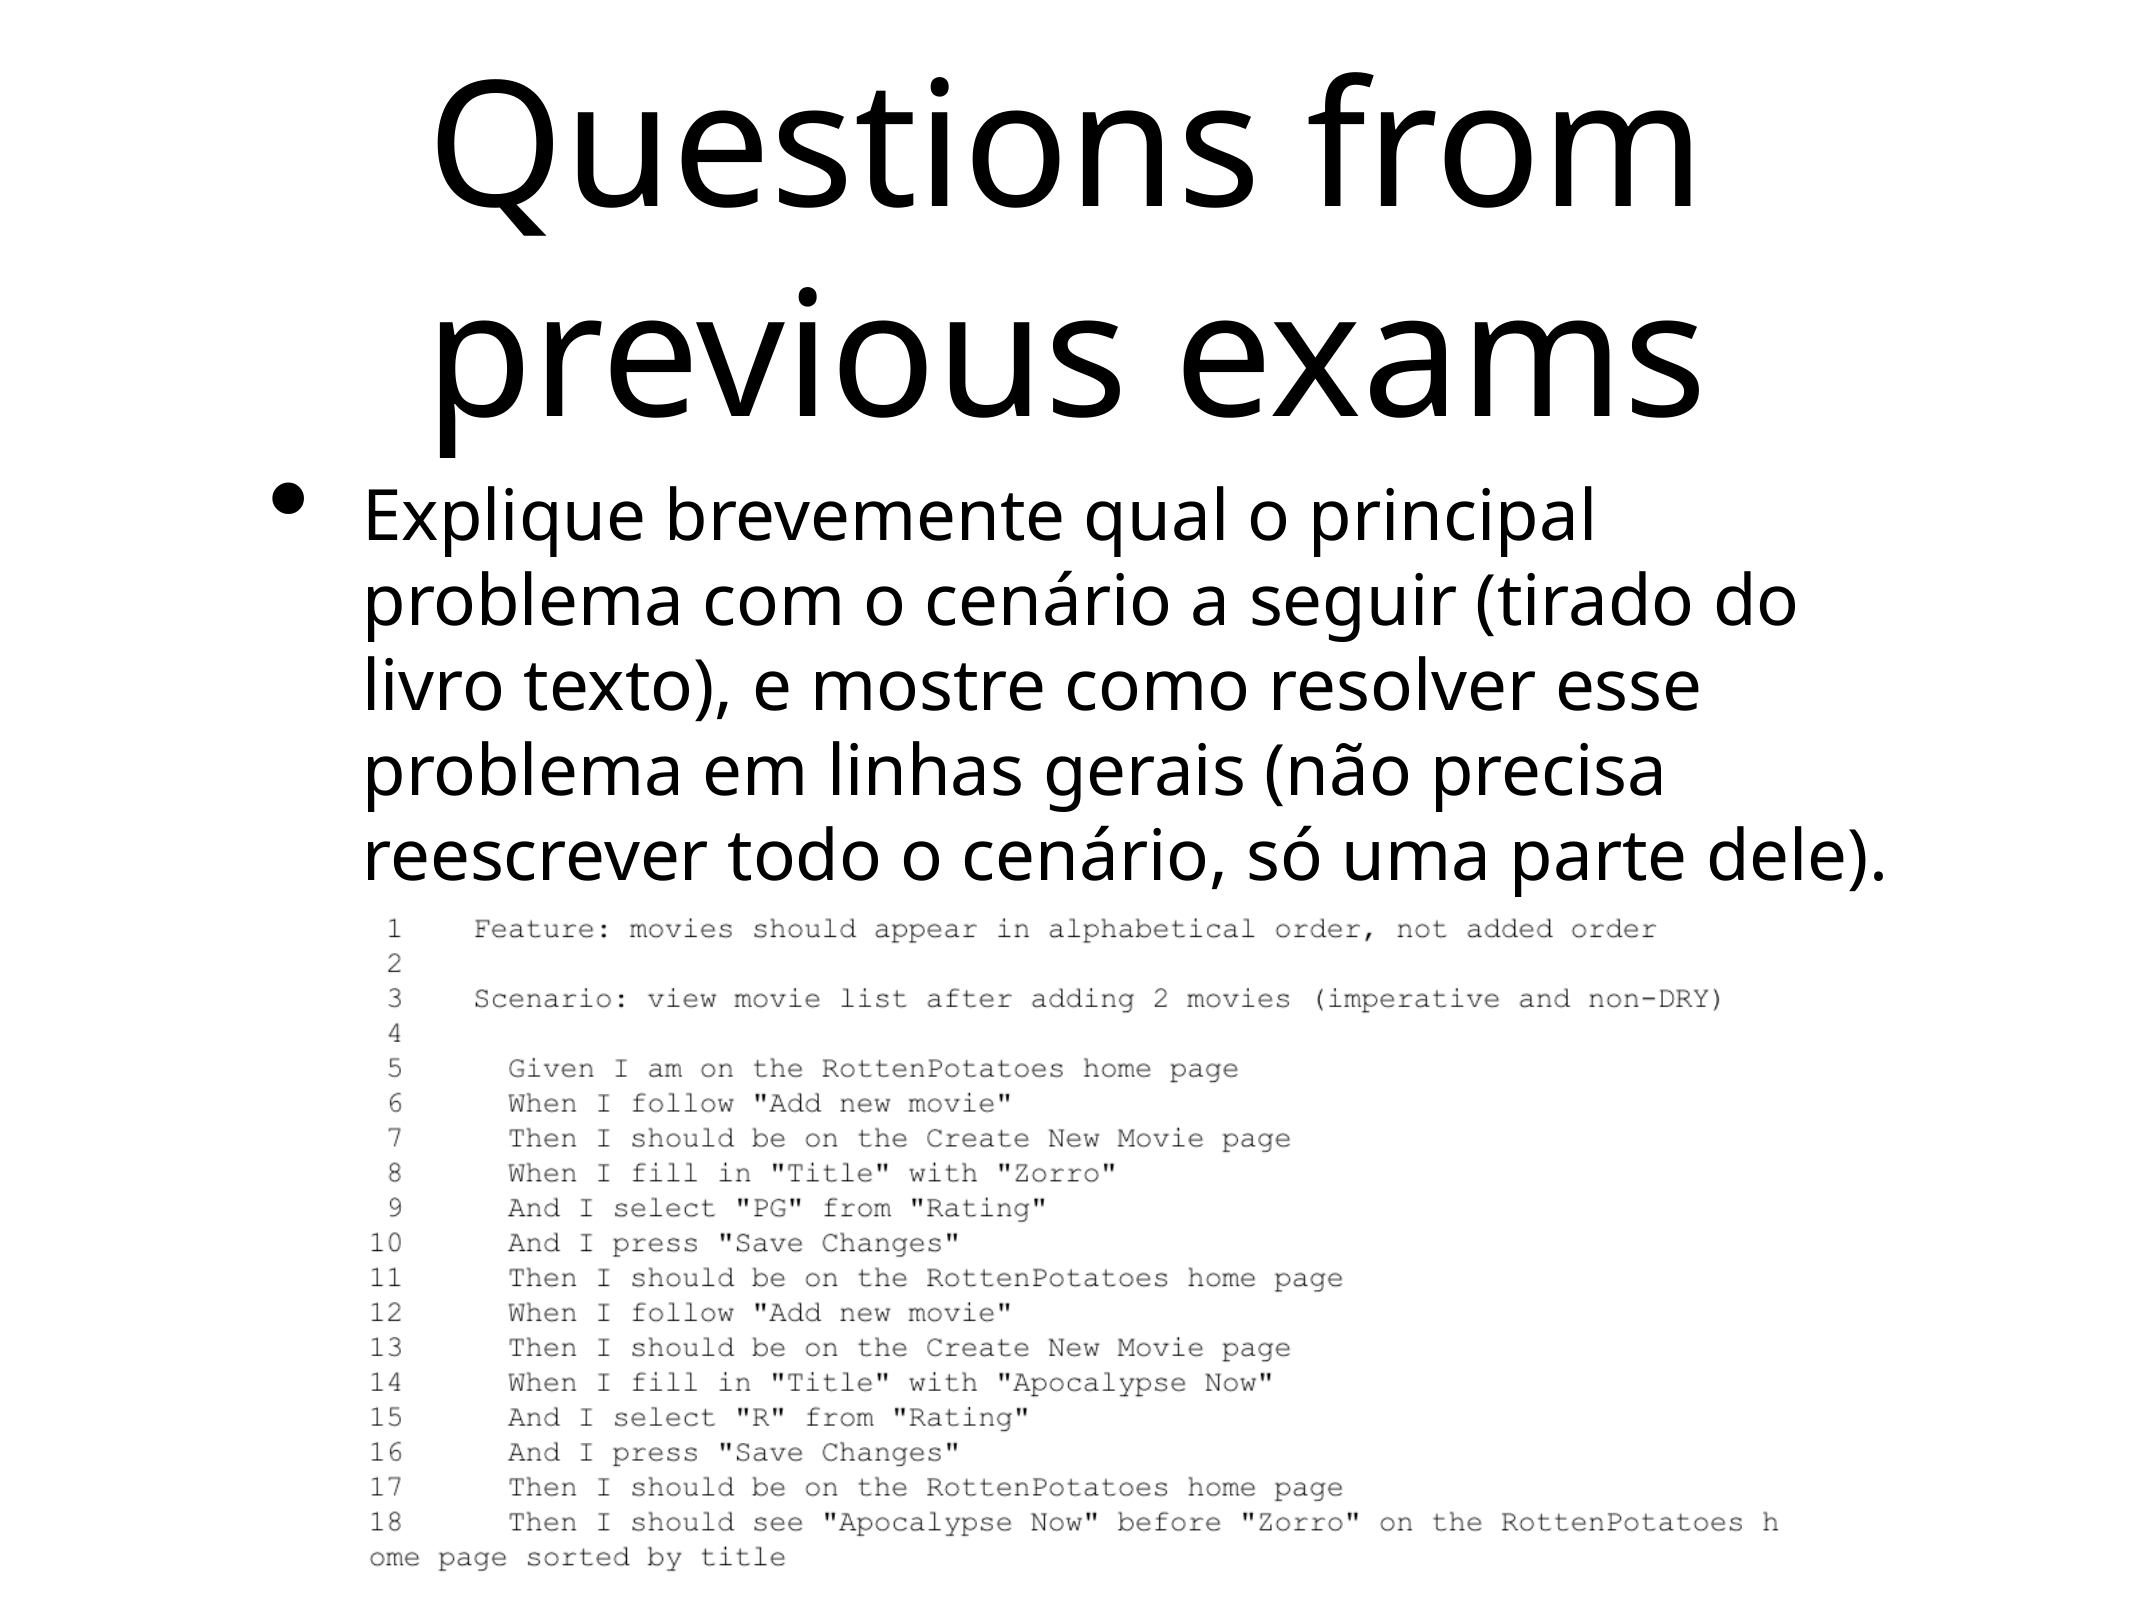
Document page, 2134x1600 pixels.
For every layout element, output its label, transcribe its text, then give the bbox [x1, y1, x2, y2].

title Questions from previous exams [207, 41, 1926, 212]
picture [362, 897, 1814, 1595]
list Explique brevemente qual o principal problema com o cenário a seguir (tirado do livro texto), e mostre como resolver esse problema em linhas gerais (não precisa reescrever todo o cenário, só uma parte dele). [207, 212, 1926, 1152]
